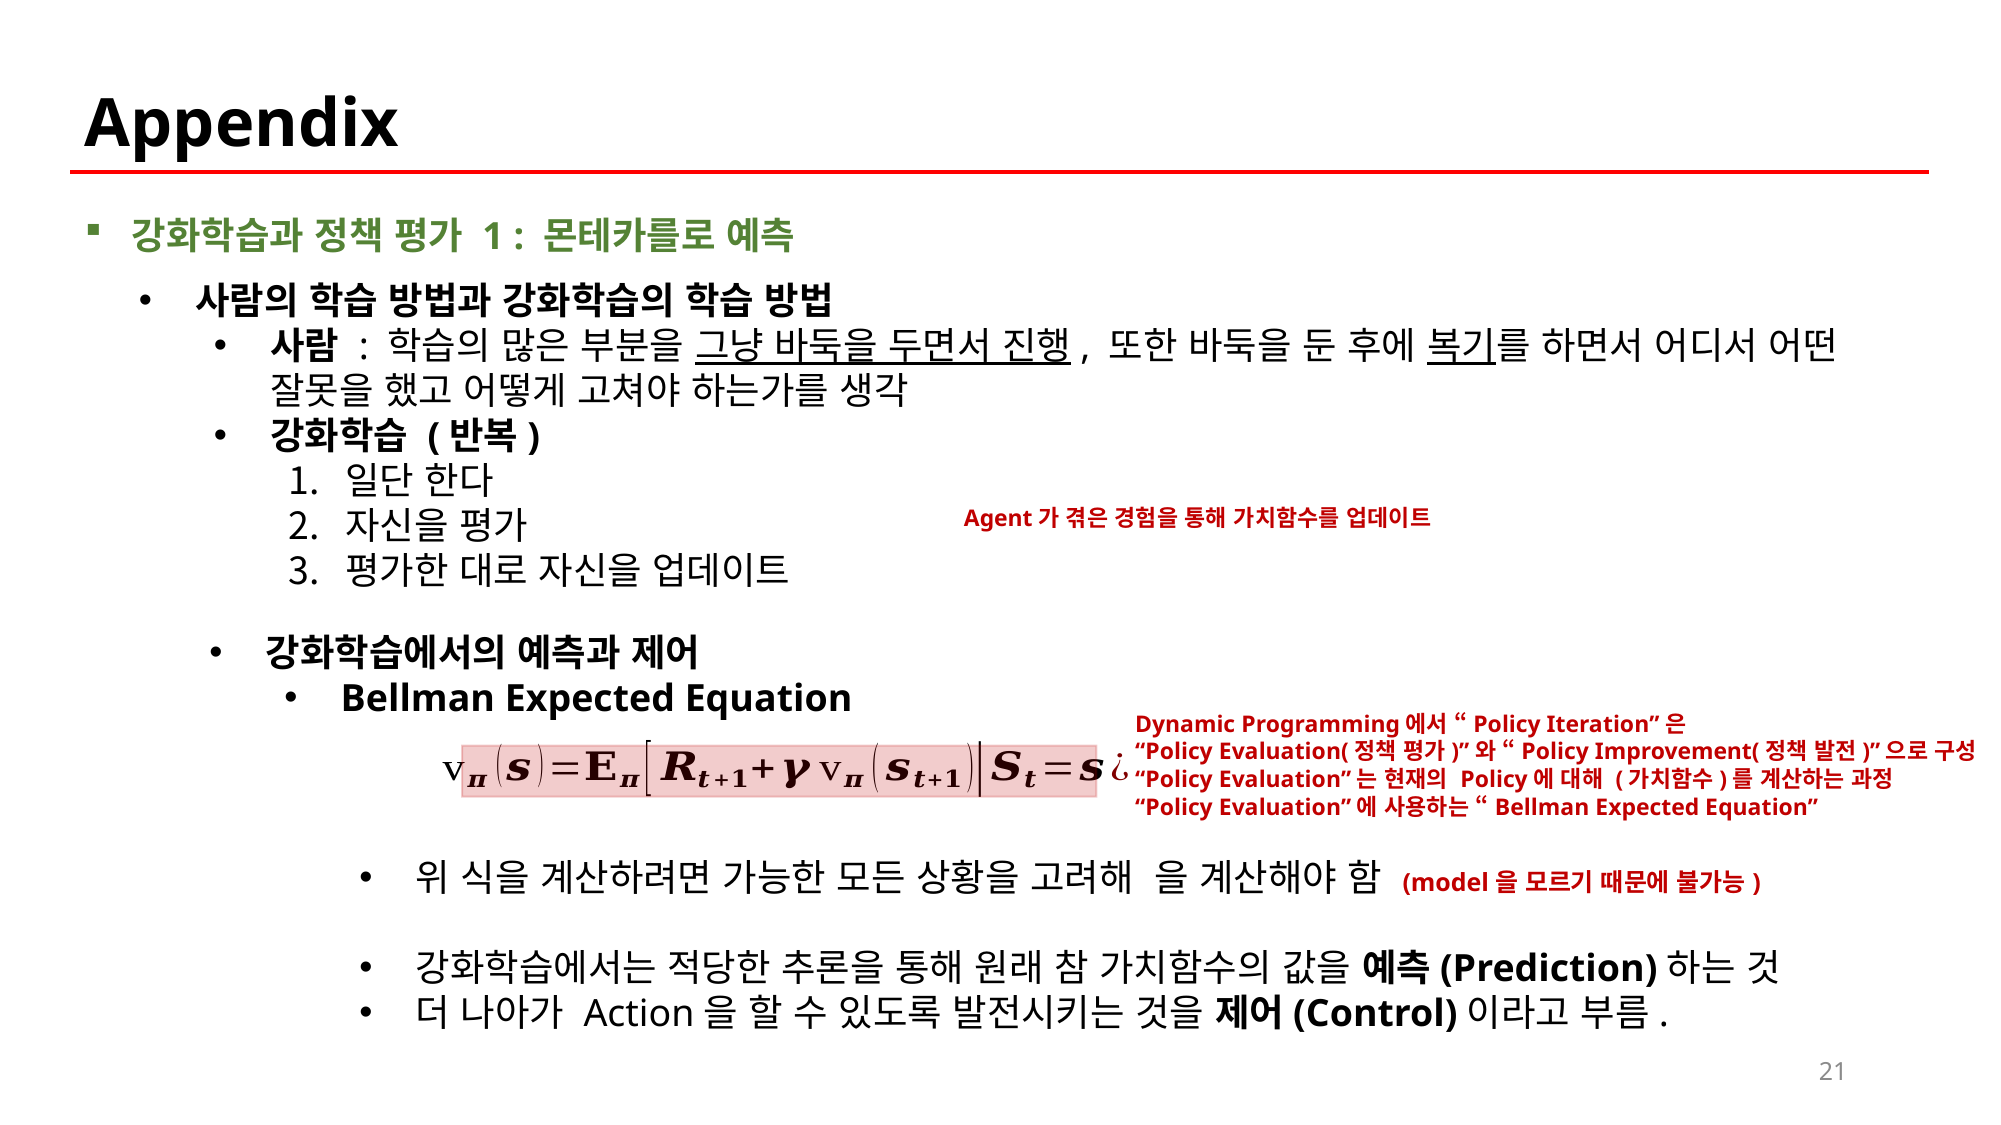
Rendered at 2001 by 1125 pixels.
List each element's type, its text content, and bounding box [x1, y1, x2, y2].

slide_number 21 [1412, 1042, 1863, 1103]
text_box [461, 745, 1097, 798]
text_box 강화학습과 정책 평가 1 : 몬테카를로 예측 [69, 204, 1317, 265]
text_box 사람의 학습 방법과 강화학습의 학습 방법 사람 : 학습의 많은 부분을 그냥 바둑을 두면서 진행, 또한 바둑을 둔 후에 복기를 하면서 어디서 어떤 잘못을 했고 어떻게 고쳐야 하는가를 생각 강화학습 (반복) 일단 한다 자신을 평가 평가한 대로 자신을 업데이트 [124, 269, 1930, 645]
text_box Appendix [69, 15, 1795, 171]
text_box Appendix [69, 173, 1795, 234]
text_box Agent가 겪은 경험을 통해 가치함수를 업데이트 [949, 496, 1447, 539]
